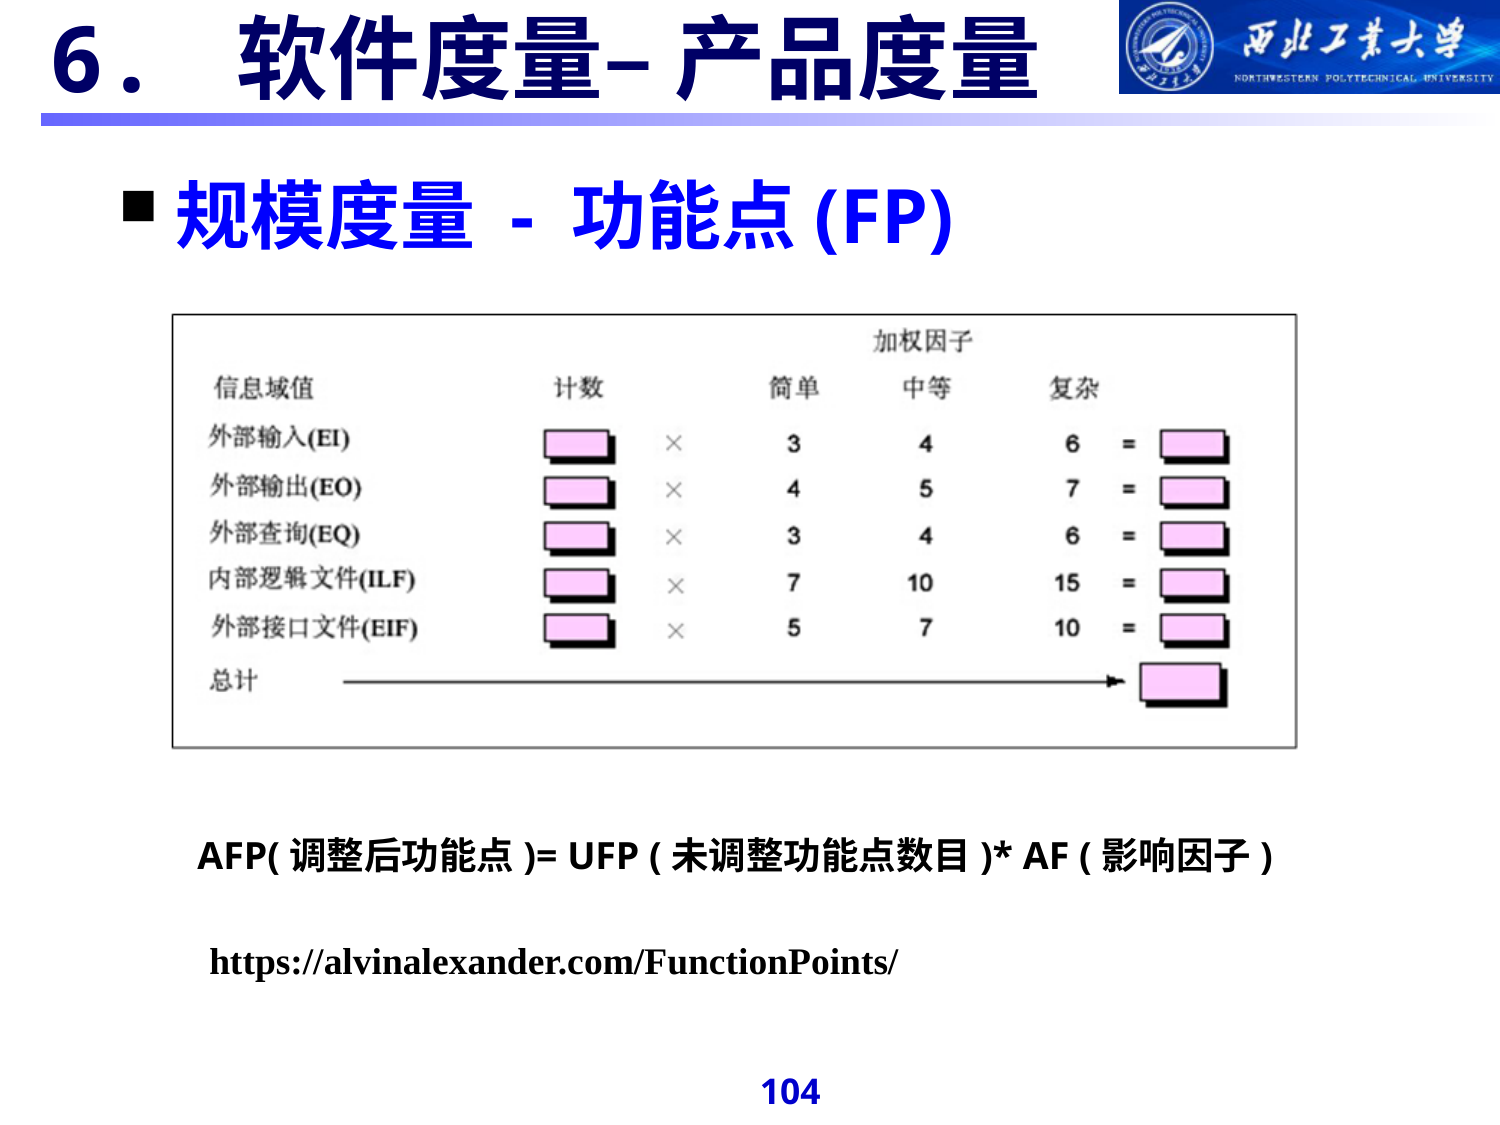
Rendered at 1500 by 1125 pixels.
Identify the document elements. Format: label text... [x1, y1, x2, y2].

picture [1119, 0, 1500, 94]
text_box 规模度量 - 功能点(FP) [103, 178, 1304, 1010]
text_box AFP(调整后功能点)= UFP (未调整功能点数目)* AF (影响因子) [166, 824, 1304, 885]
text_box https://alvinalexander.com/FunctionPoints/ [194, 929, 914, 990]
picture [166, 308, 1304, 754]
text_box 6. 软件度量– 产品度量 [34, 4, 1405, 119]
